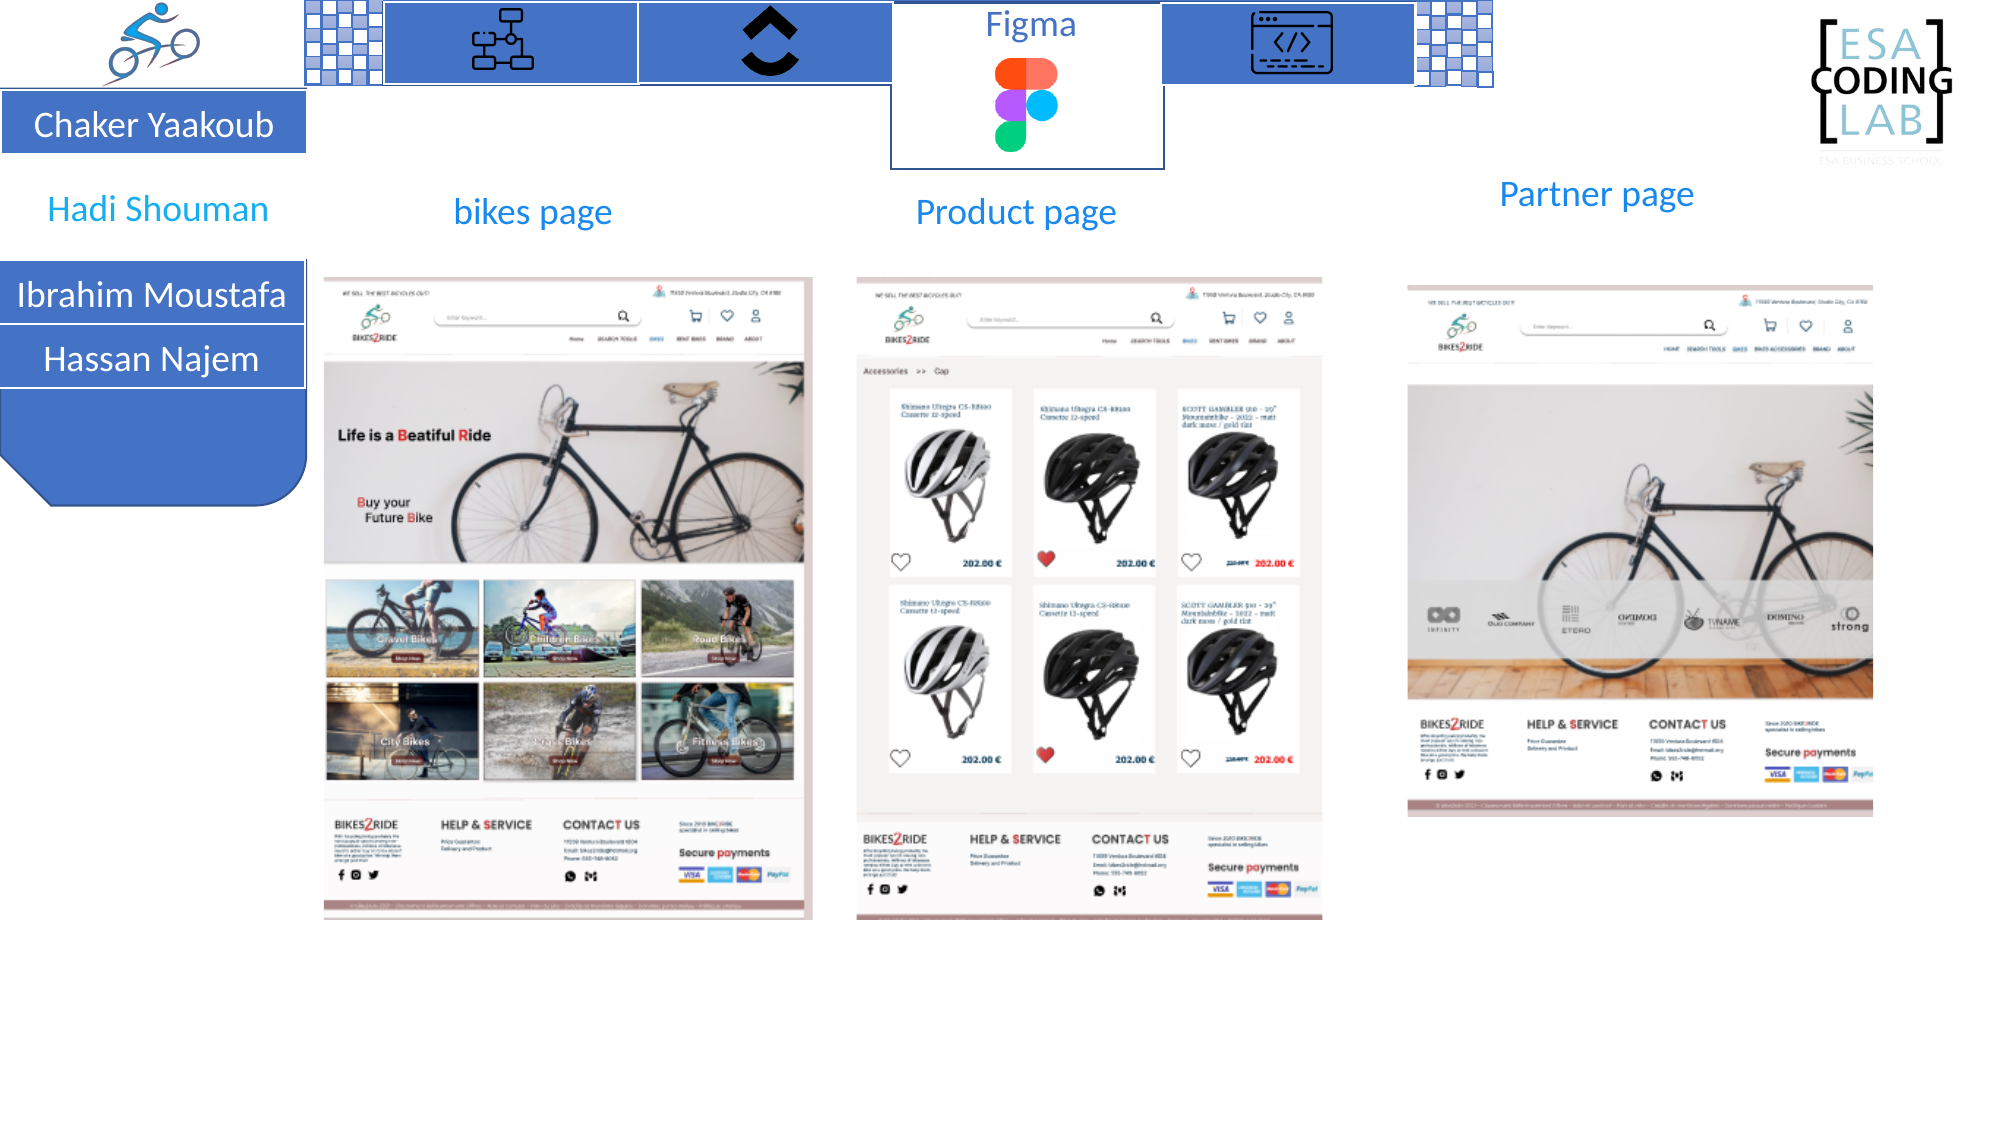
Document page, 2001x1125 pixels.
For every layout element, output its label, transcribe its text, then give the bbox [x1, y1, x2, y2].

text_box Chaker Yaakoub [0, 89, 308, 154]
text_box [0, 259, 308, 507]
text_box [305, 0, 384, 86]
picture [472, 8, 534, 70]
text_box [1160, 1, 1416, 86]
picture [1702, 0, 2000, 270]
text_box Hassan Najem [0, 323, 306, 389]
text_box bikes page [438, 179, 756, 240]
picture [979, 58, 1073, 152]
picture [323, 277, 813, 920]
text_box Hadi Shouman [0, 154, 318, 259]
picture [1407, 285, 1874, 818]
text_box [637, 1, 894, 84]
text_box [890, 2, 1165, 170]
text_box Product page [901, 179, 1219, 240]
text_box Ibrahim Moustafa [0, 259, 306, 323]
text_box Partner page [1484, 161, 1702, 222]
picture [81, 0, 220, 109]
text_box Figma [933, 0, 1130, 52]
text_box [384, 1, 640, 85]
picture [856, 277, 1323, 920]
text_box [1415, 0, 1493, 87]
picture [734, 5, 805, 76]
